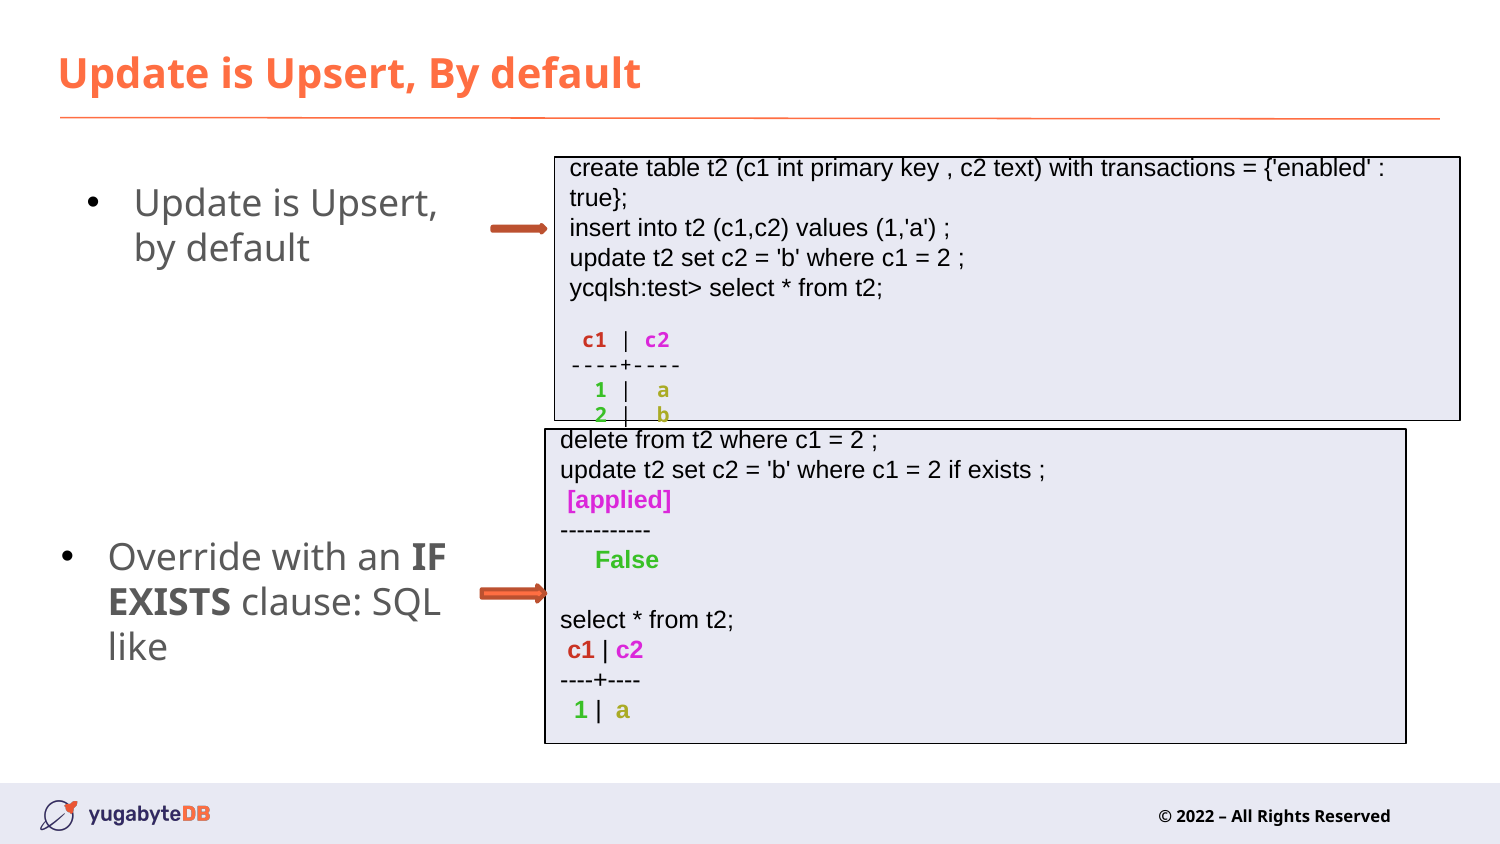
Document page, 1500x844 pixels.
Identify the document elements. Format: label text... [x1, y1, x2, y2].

text_box Update is Upsert, by default [71, 164, 493, 285]
text_box Override with an IF EXISTS clause: SQL like [45, 518, 493, 684]
picture [40, 800, 212, 831]
text_box delete from t2 where c1 = 2 ; update t2 set c2 = 'b' where c1 = 2 if exists ; [applied] ----------- False select * from t2; c1 | c2 ----+---- 1 | a [545, 429, 1406, 744]
text_box create table t2 (c1 int primary key , c2 text) with transactions = {'enabled' : true}; insert into t2 (c1,c2) values (1,'a') ; update t2 set c2 = 'b' where c1 = 2 ; ycqlsh:test> select * from t2; c1 | c2 ----+---- 1 | a 2 | b [554, 157, 1460, 421]
title Update is Upsert, By default [42, 31, 1458, 110]
text_box [493, 583, 548, 604]
text_box [490, 223, 548, 235]
